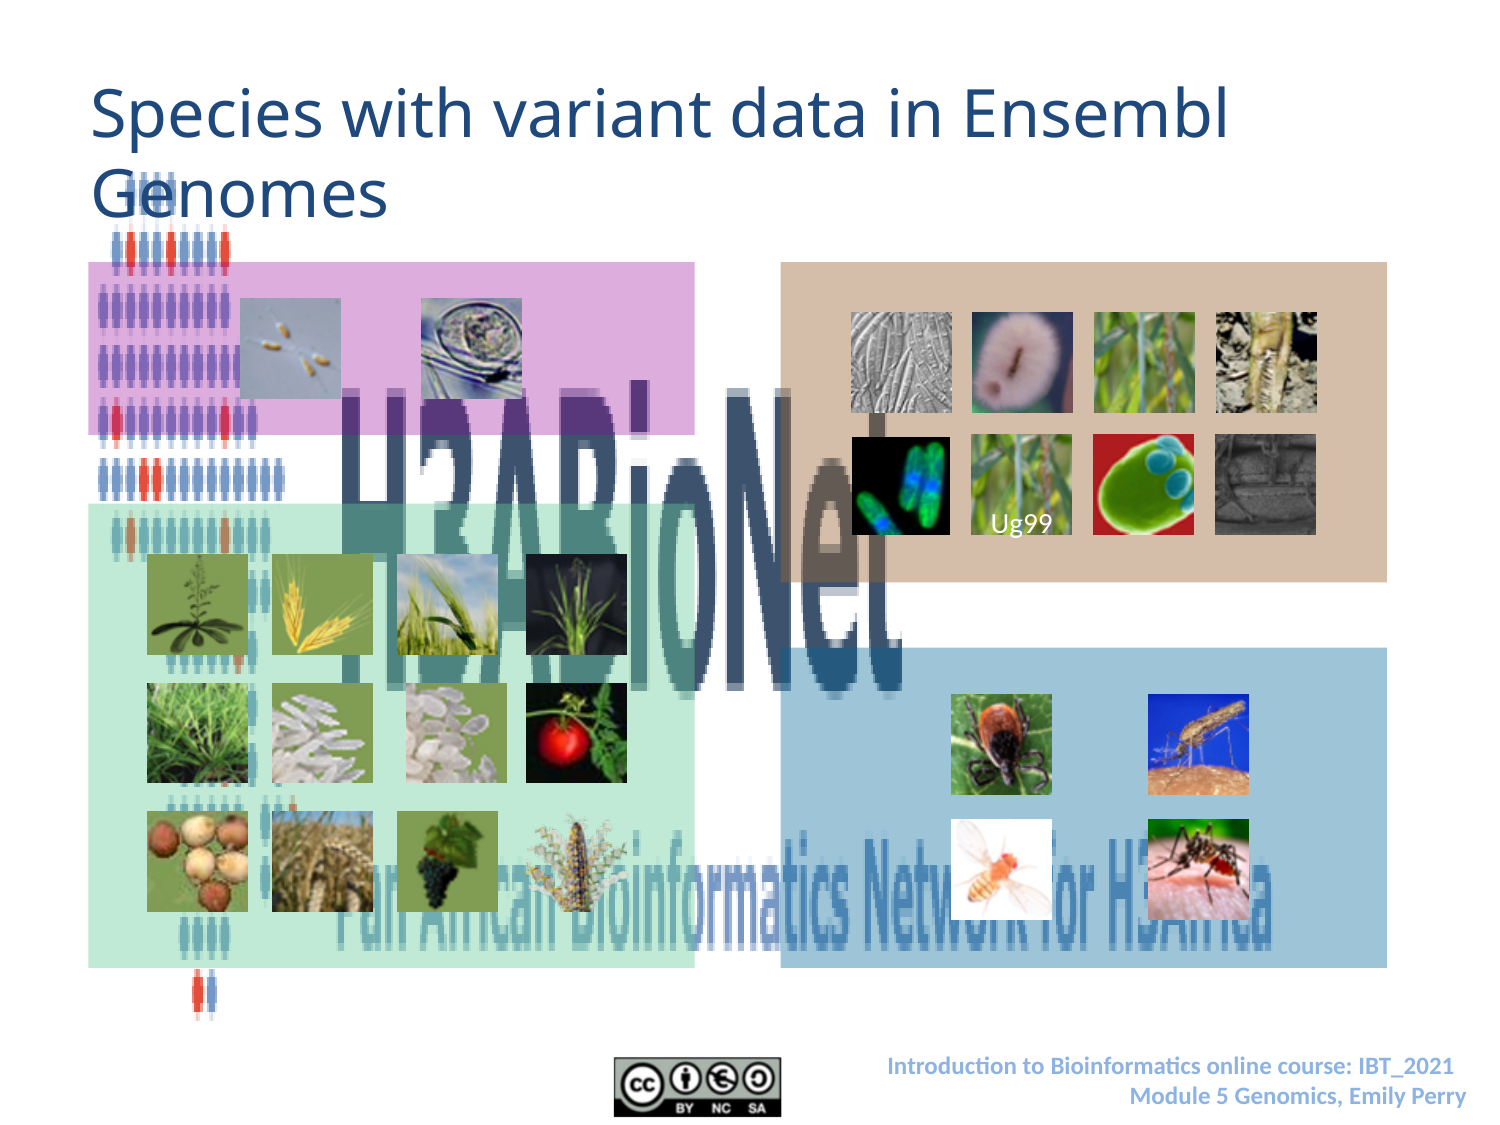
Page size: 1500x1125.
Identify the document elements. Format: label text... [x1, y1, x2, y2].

picture [147, 810, 248, 912]
picture [272, 554, 373, 656]
picture [852, 437, 950, 536]
picture [420, 298, 522, 399]
picture [972, 312, 1074, 413]
picture [397, 554, 498, 656]
picture [405, 682, 507, 784]
text_box [88, 503, 695, 968]
text_box [88, 262, 695, 435]
picture [876, 519, 888, 529]
picture [1216, 312, 1317, 413]
picture [272, 682, 373, 784]
picture [971, 434, 1072, 536]
picture [147, 682, 248, 784]
picture [850, 312, 952, 413]
picture [950, 694, 1052, 795]
picture [526, 810, 627, 912]
text_box [780, 262, 1387, 583]
picture [1147, 694, 1249, 795]
picture [950, 819, 1052, 920]
picture [240, 298, 341, 399]
picture [1093, 434, 1194, 536]
title Species with variant data in Ensembl Genomes [75, 45, 1425, 256]
picture [272, 810, 373, 912]
picture [526, 554, 627, 656]
picture [1094, 312, 1196, 413]
picture [608, 1050, 785, 1122]
picture [1147, 819, 1249, 920]
text_box [780, 647, 1387, 968]
picture [526, 682, 627, 784]
picture [147, 554, 248, 656]
picture [1214, 434, 1316, 536]
picture [397, 810, 498, 912]
